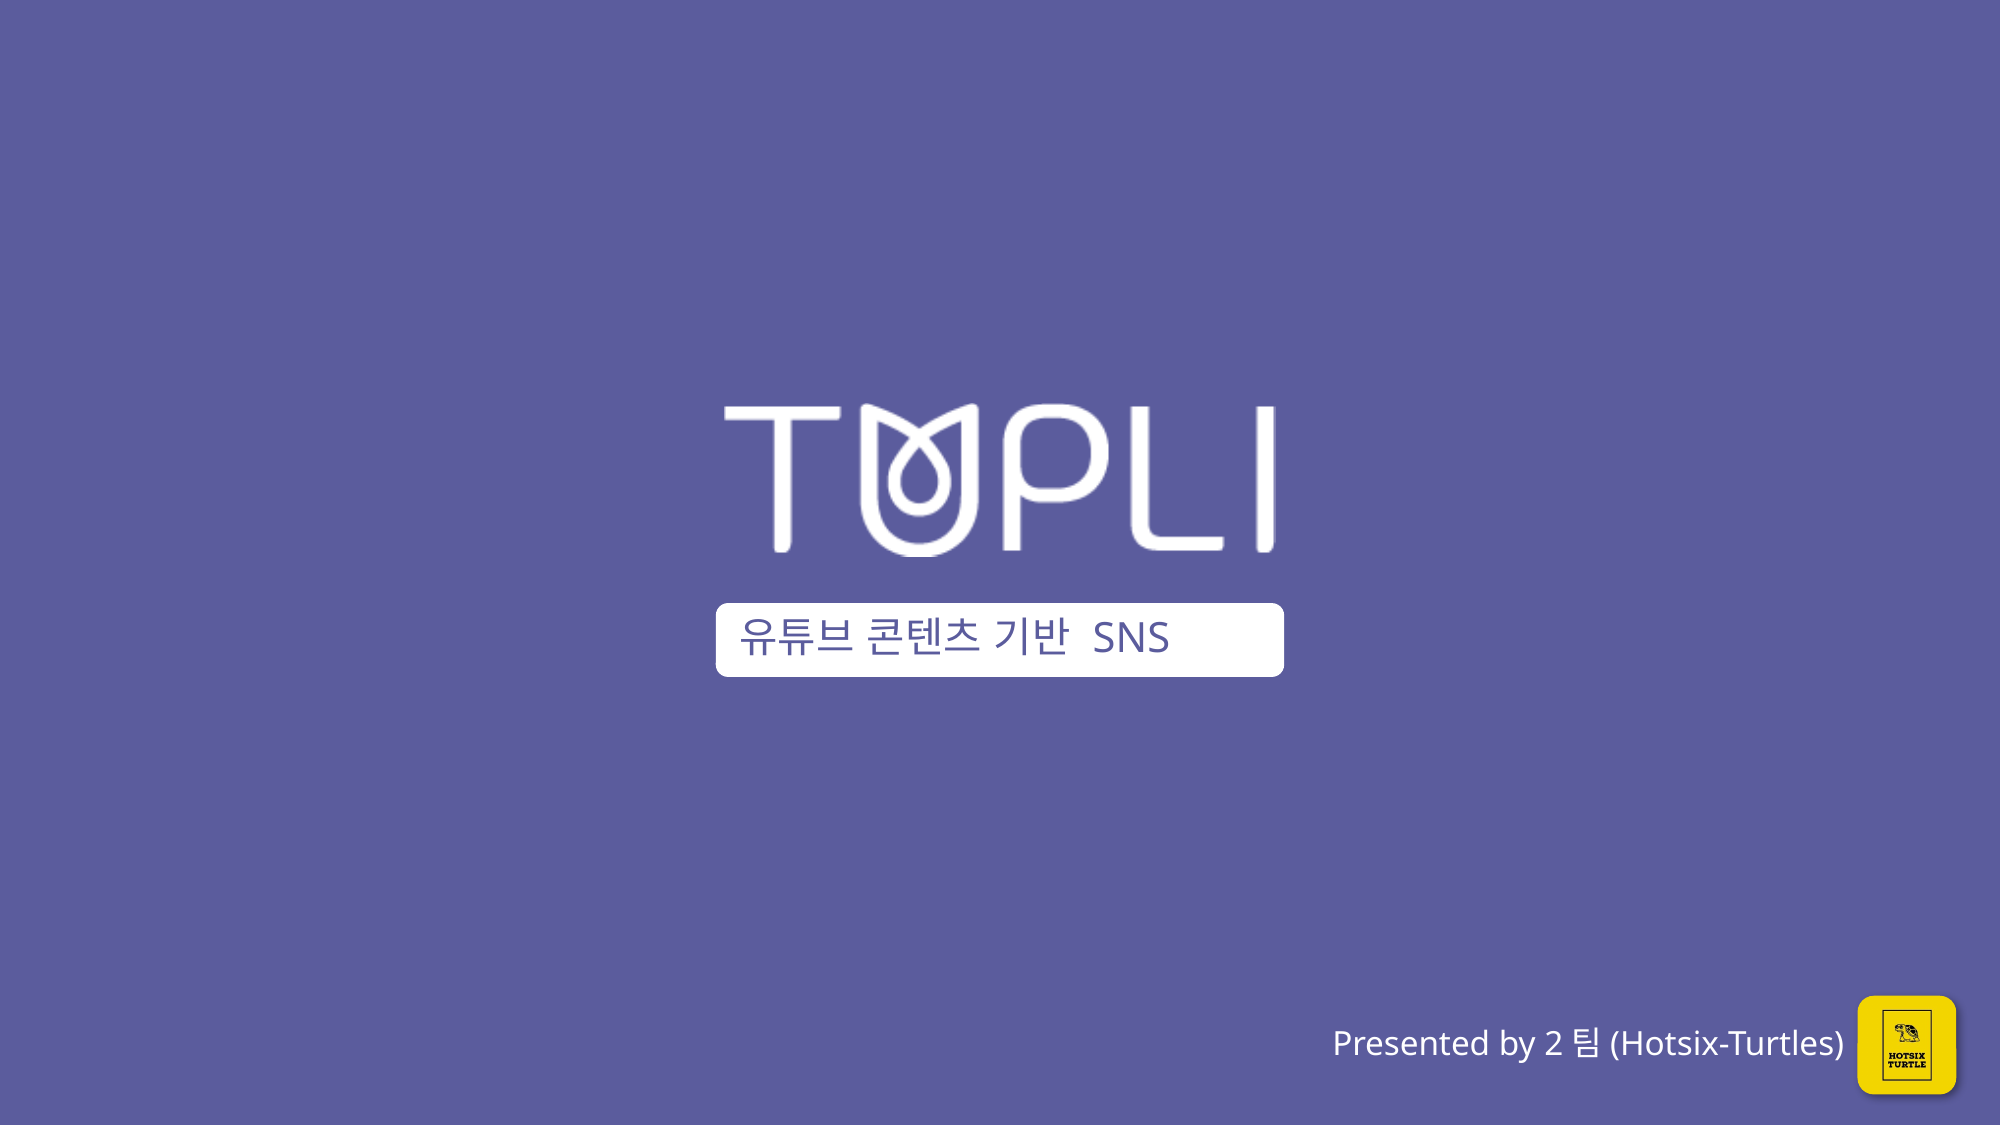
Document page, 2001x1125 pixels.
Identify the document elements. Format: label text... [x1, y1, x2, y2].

text_box Presented by 2팀(Hotsix-Turtles) [1310, 995, 1867, 1095]
text_box [1856, 994, 1958, 1096]
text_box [715, 403, 1285, 677]
